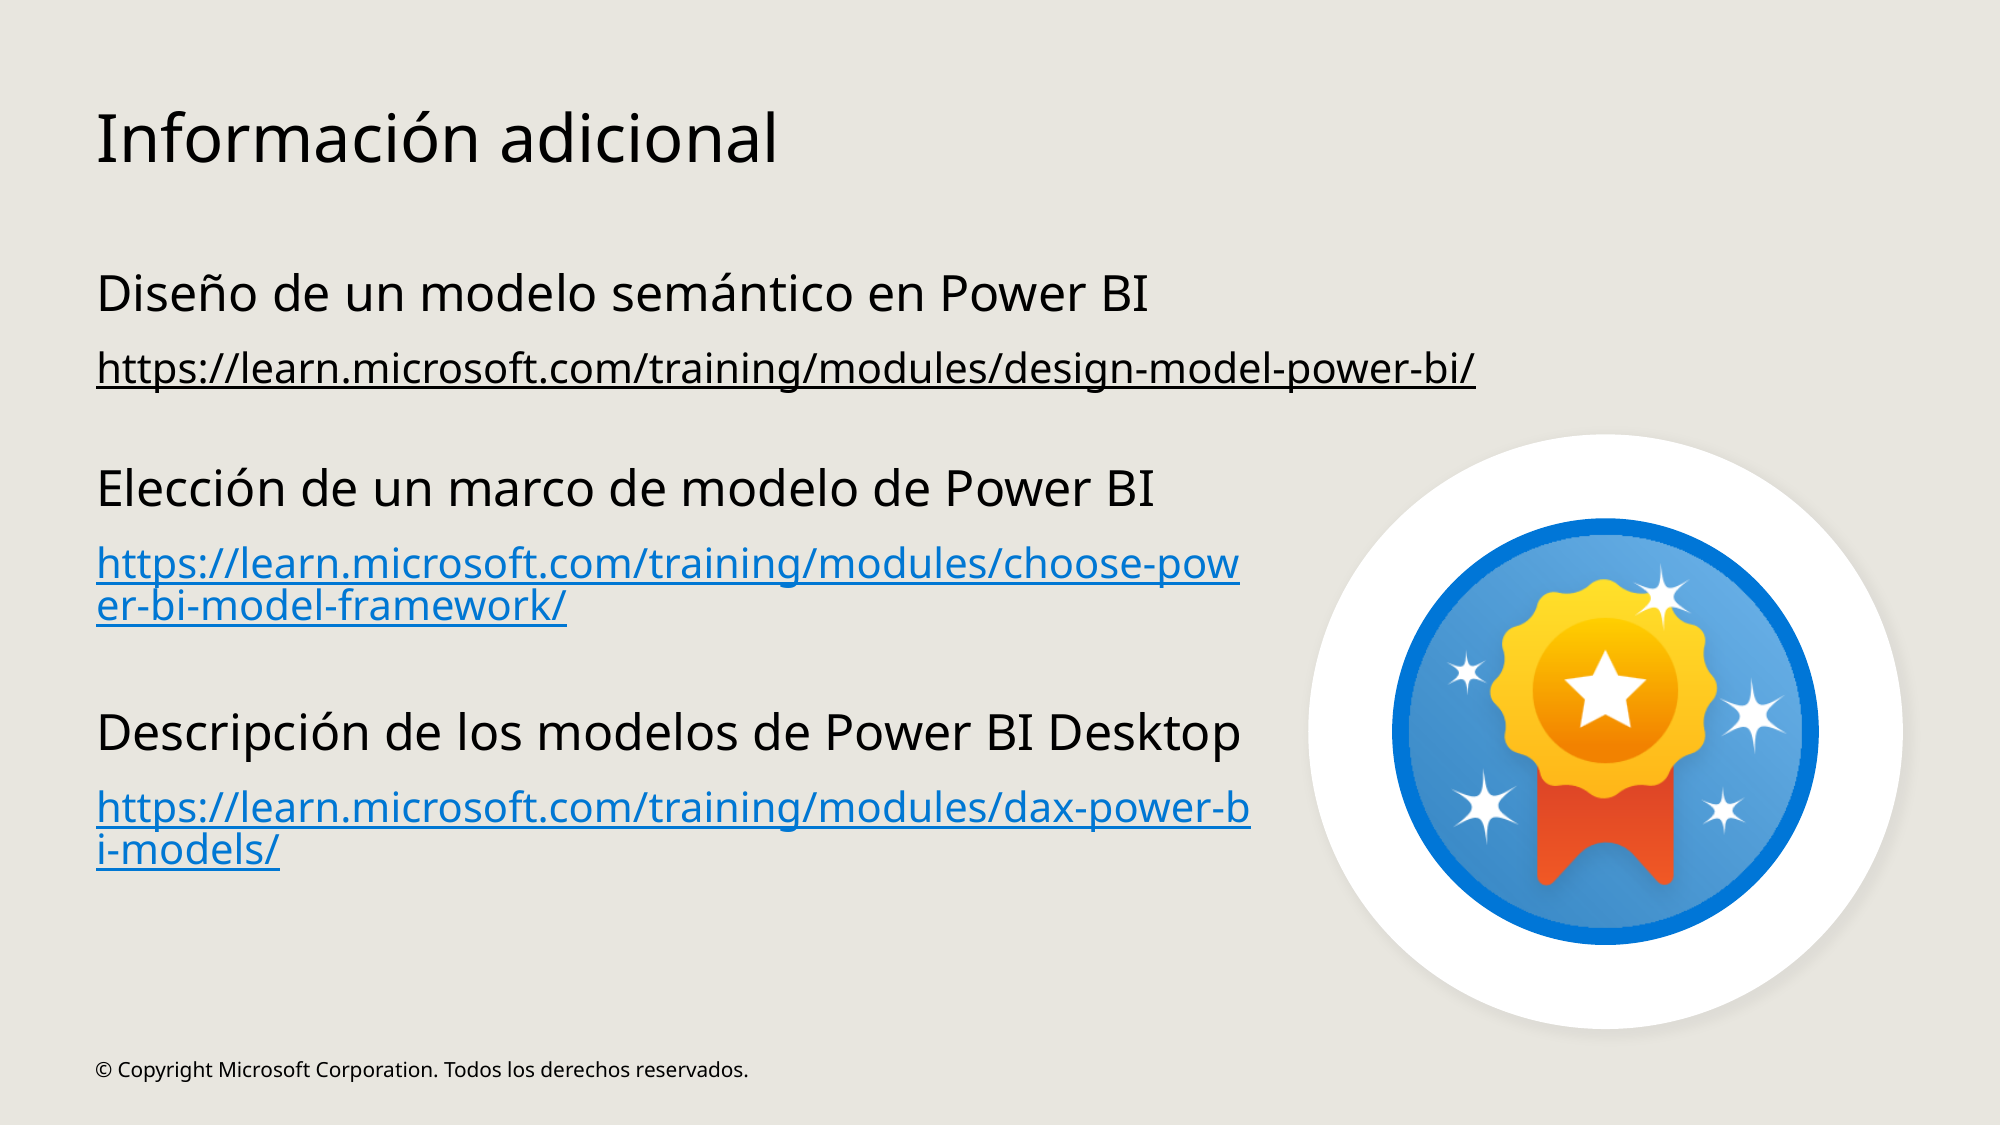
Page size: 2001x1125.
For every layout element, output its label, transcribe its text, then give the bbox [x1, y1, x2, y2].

list Diseño de un modelo semántico en Power BI [96, 261, 1441, 321]
list https://learn.microsoft.com/training/modules/design-model-power-bi/ [96, 341, 1540, 392]
text_box https://learn.microsoft.com/training/modules/choose-power-bi-model-framework/ [96, 537, 1255, 595]
title Información adicional [96, 96, 1903, 176]
text_box https://learn.microsoft.com/training/modules/dax-power-bi-models/ [96, 781, 1255, 839]
text_box Descripción de los modelos de Power BI Desktop [96, 700, 1307, 761]
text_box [1307, 434, 1904, 1030]
text_box Elección de un marco de modelo de Power BI [96, 456, 1307, 517]
